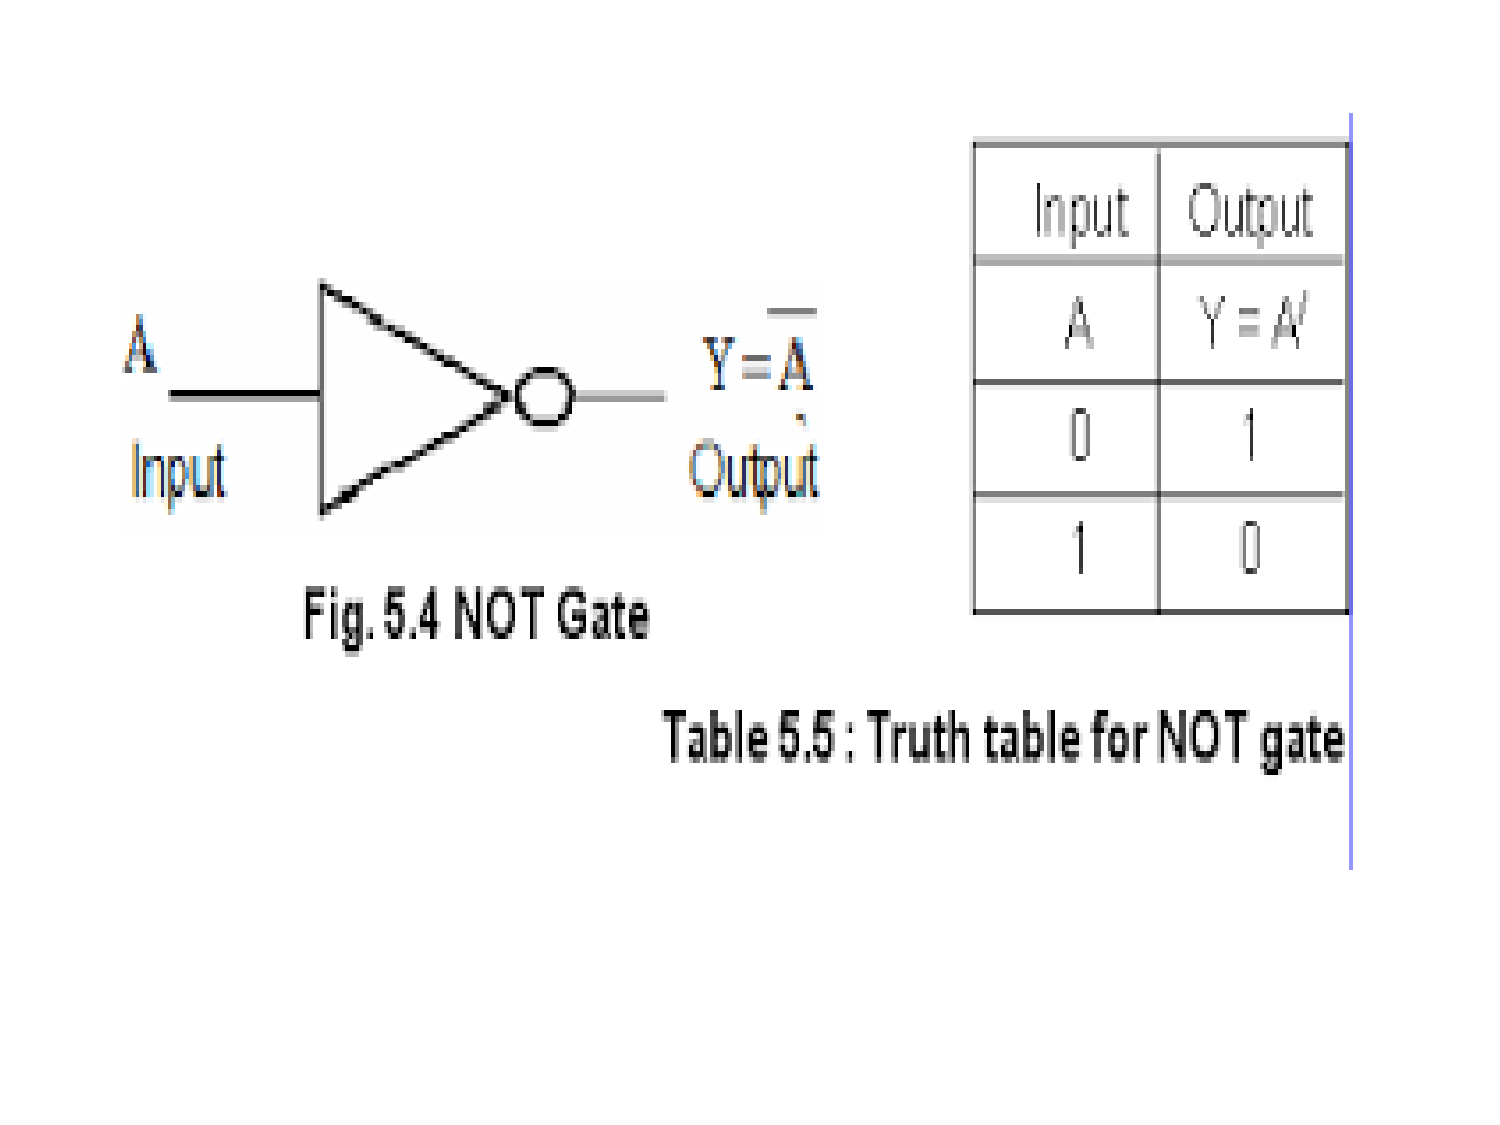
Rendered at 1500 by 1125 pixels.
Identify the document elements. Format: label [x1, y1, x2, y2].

list [76, 113, 1353, 870]
